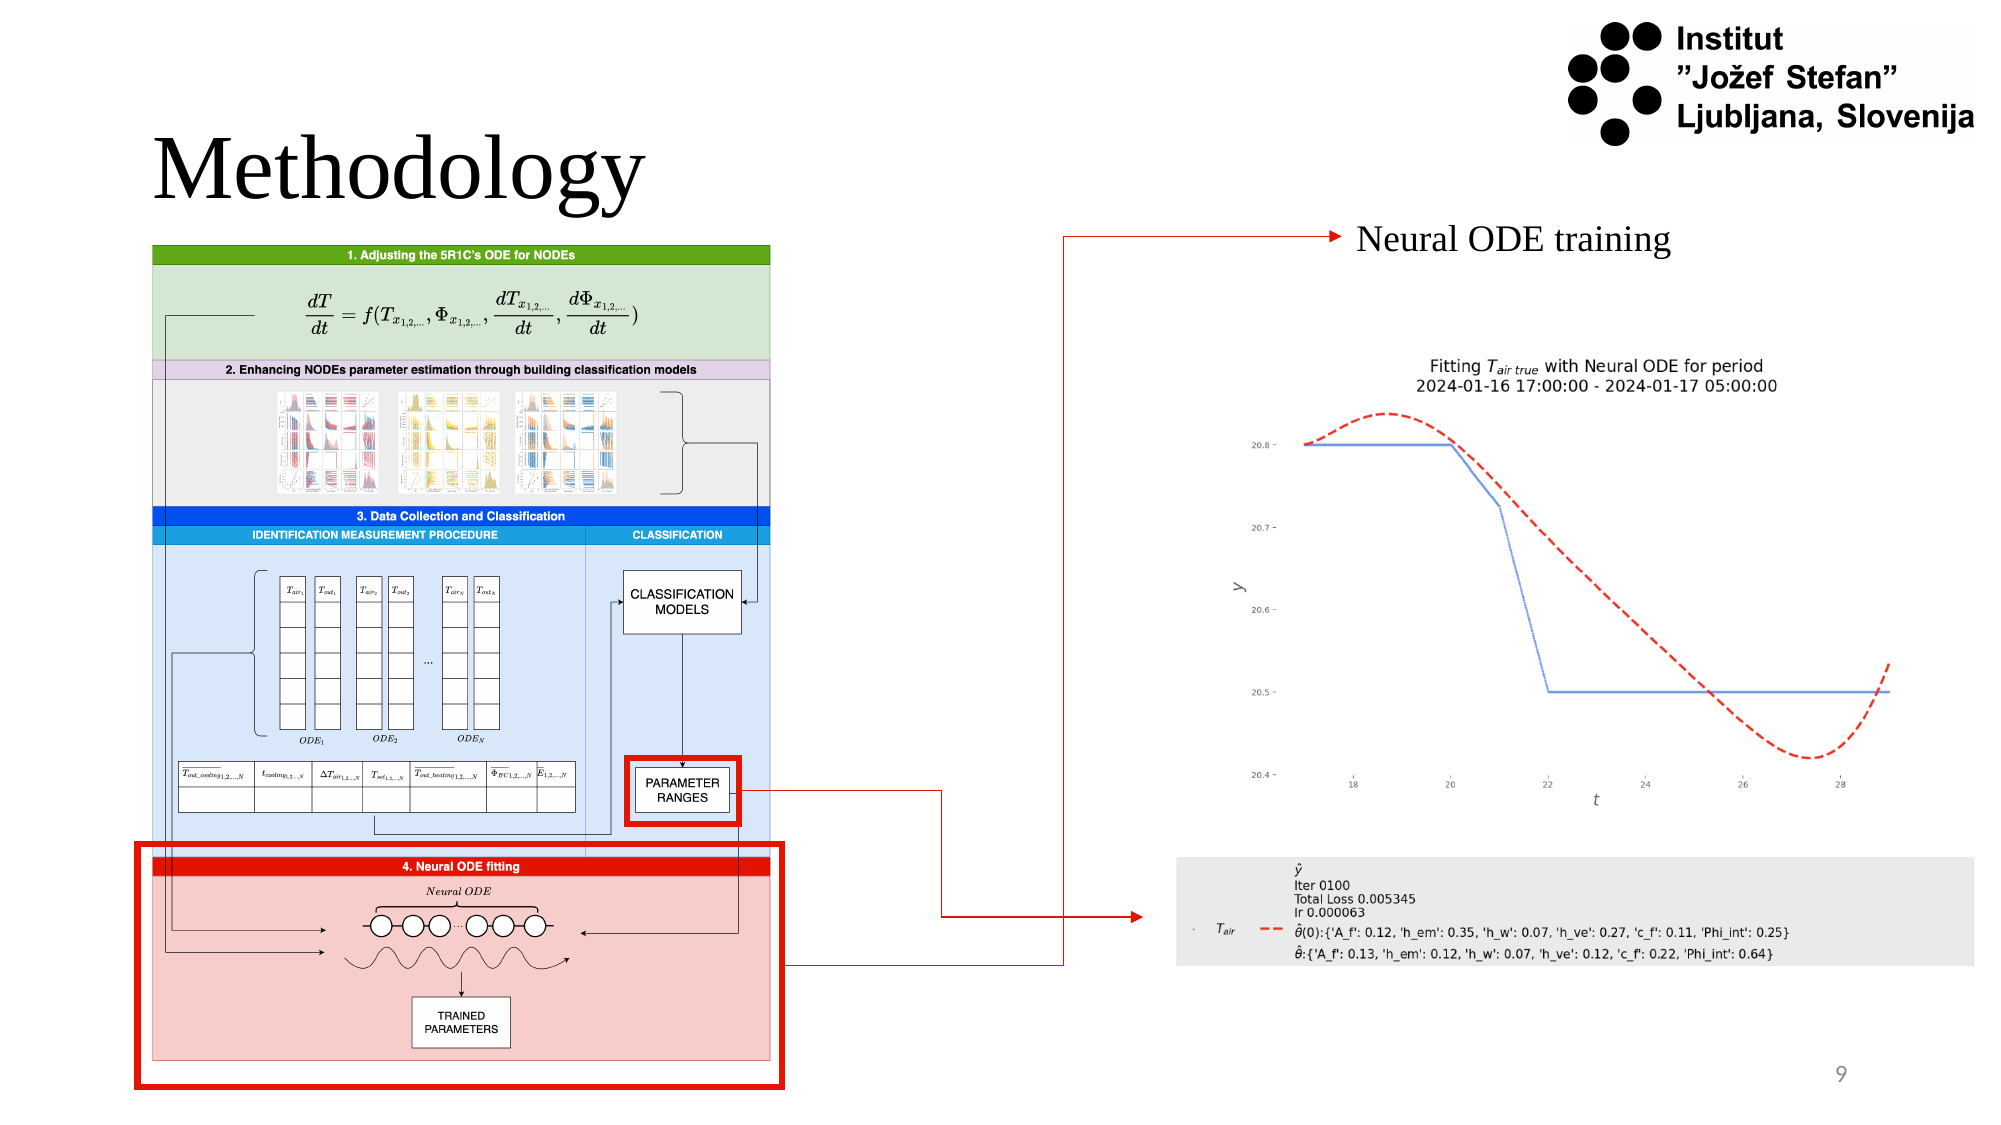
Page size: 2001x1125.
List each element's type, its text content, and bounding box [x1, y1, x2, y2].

title Methodology [137, 59, 1863, 278]
text_box [136, 843, 783, 1088]
picture [1149, 345, 2000, 966]
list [137, 245, 783, 1066]
picture [1568, 22, 1974, 146]
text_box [738, 790, 1144, 917]
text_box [782, 236, 1341, 966]
slide_number 9 [1412, 1042, 1863, 1103]
text_box Neural ODE training [1341, 206, 1687, 267]
